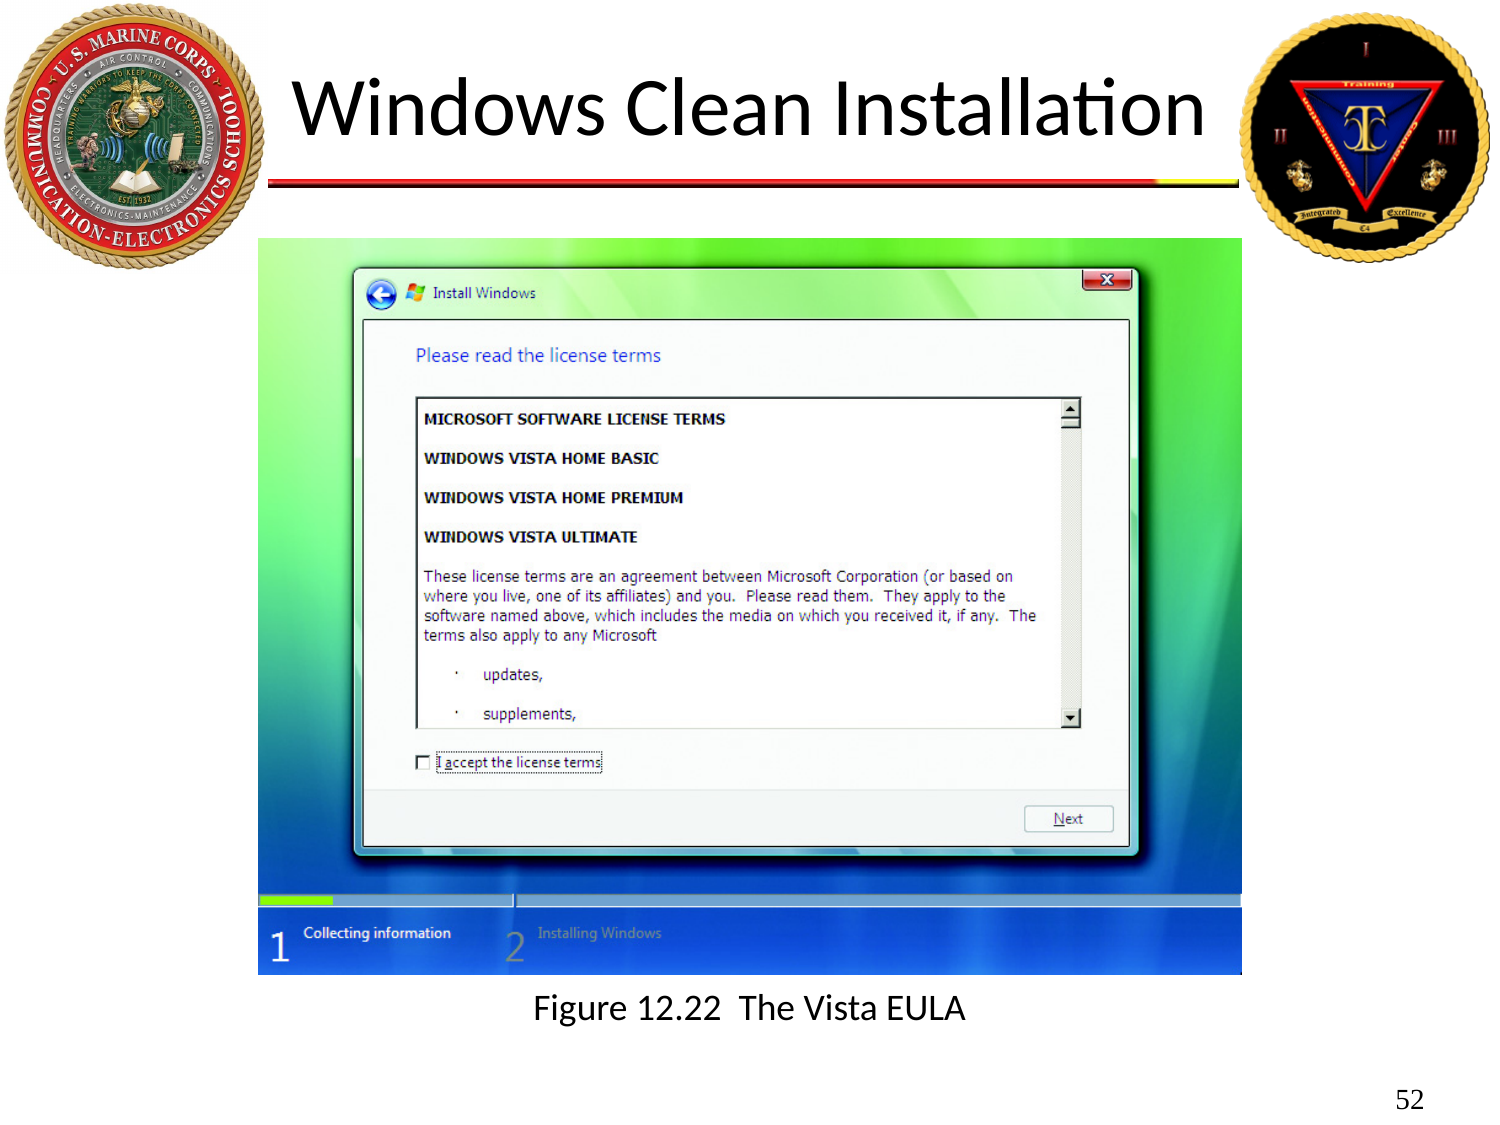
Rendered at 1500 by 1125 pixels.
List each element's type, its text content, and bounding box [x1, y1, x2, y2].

title Windows Clean Installation [75, 45, 1425, 233]
picture [0, 0, 1490, 976]
text_box Figure 12.22 The Vista EULA [518, 984, 982, 1037]
